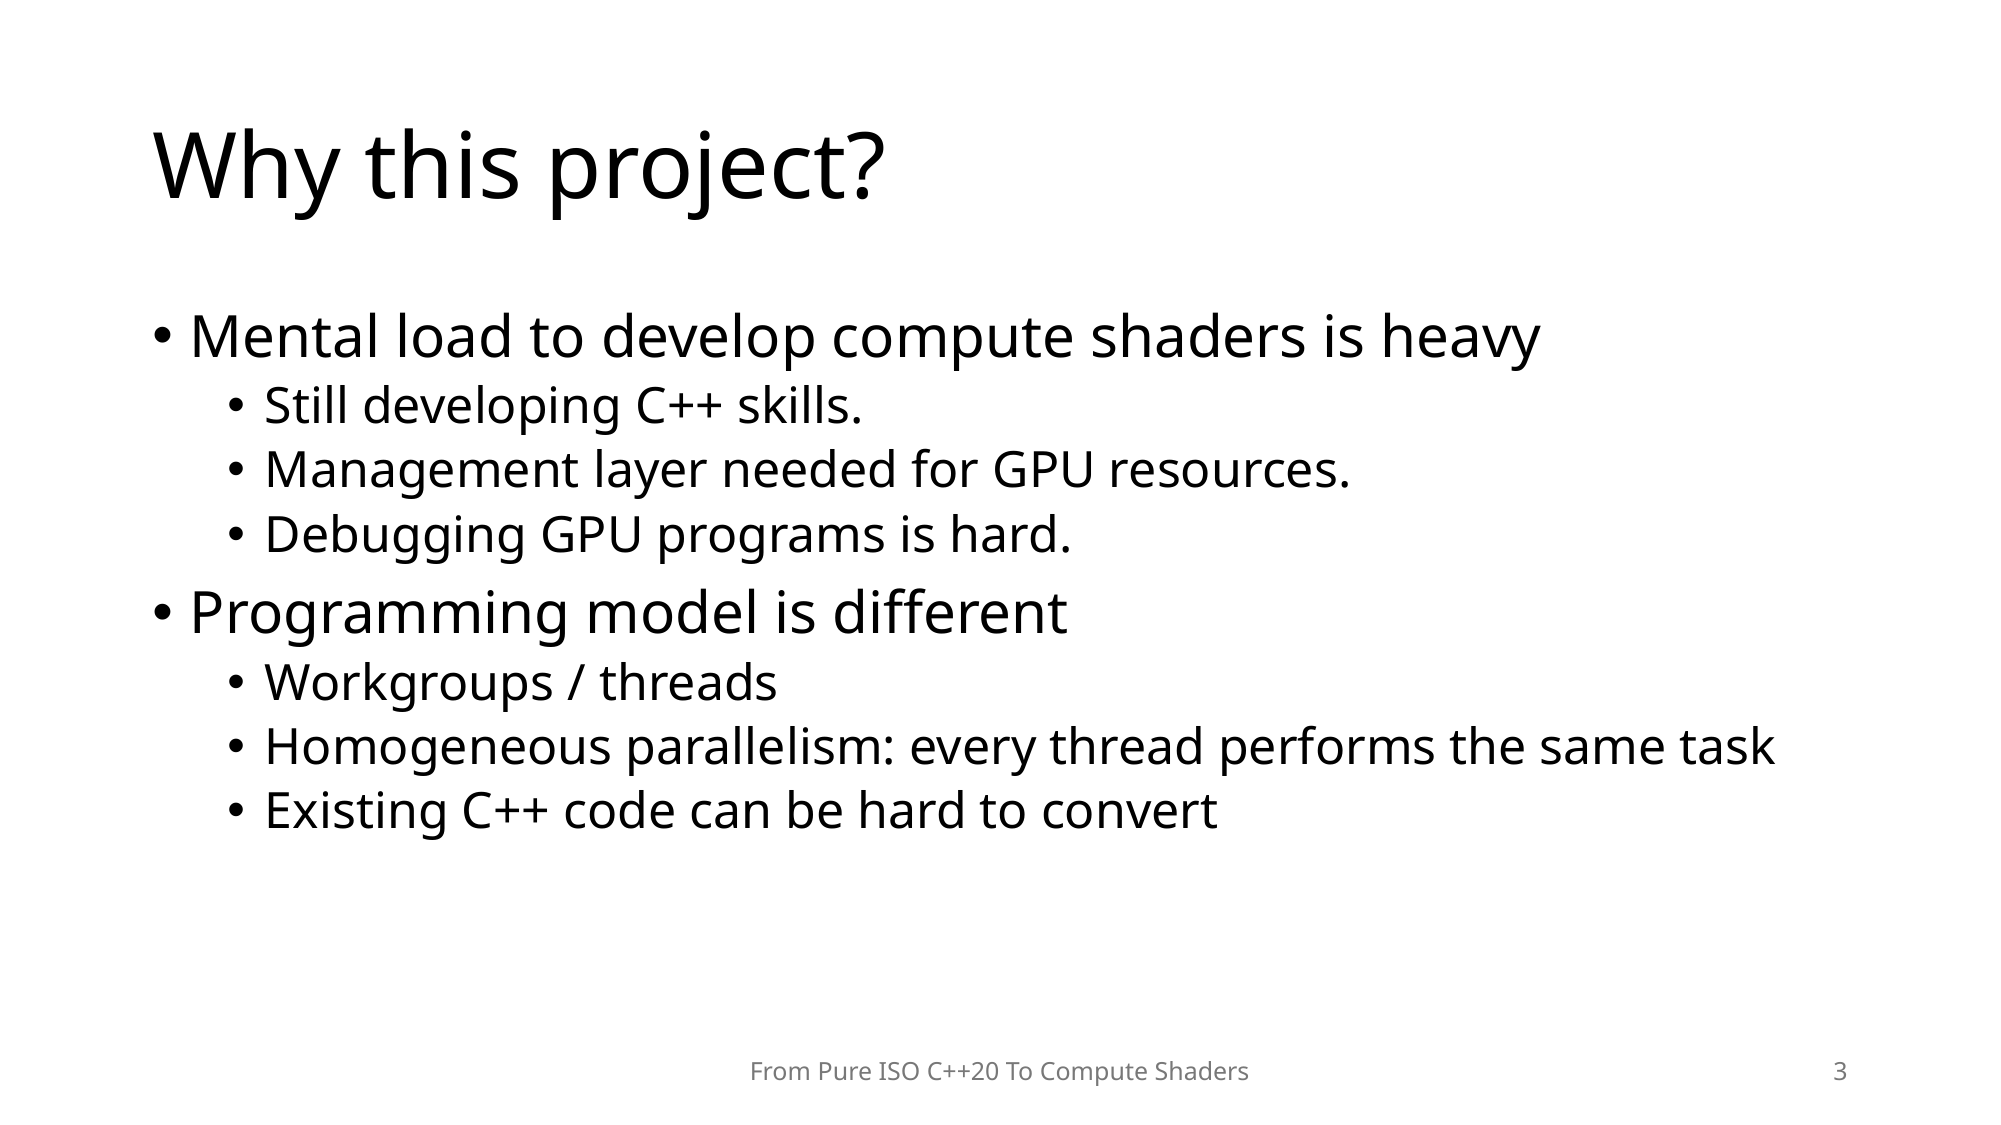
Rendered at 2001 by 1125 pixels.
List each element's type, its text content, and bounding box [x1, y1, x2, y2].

list Mental load to develop compute shaders is heavy Still developing C++ skills. Management layer needed for GPU resources. Debugging GPU programs is hard. Programming model is different Workgroups / threads Homogeneous parallelism: every thread performs the same task Existing C++ code can be hard to convert [137, 299, 1863, 1014]
title Why this project? [137, 59, 1863, 278]
slide_number 3 [1412, 1042, 1863, 1103]
footer From Pure ISO C++20 To Compute Shaders [662, 1042, 1338, 1103]
